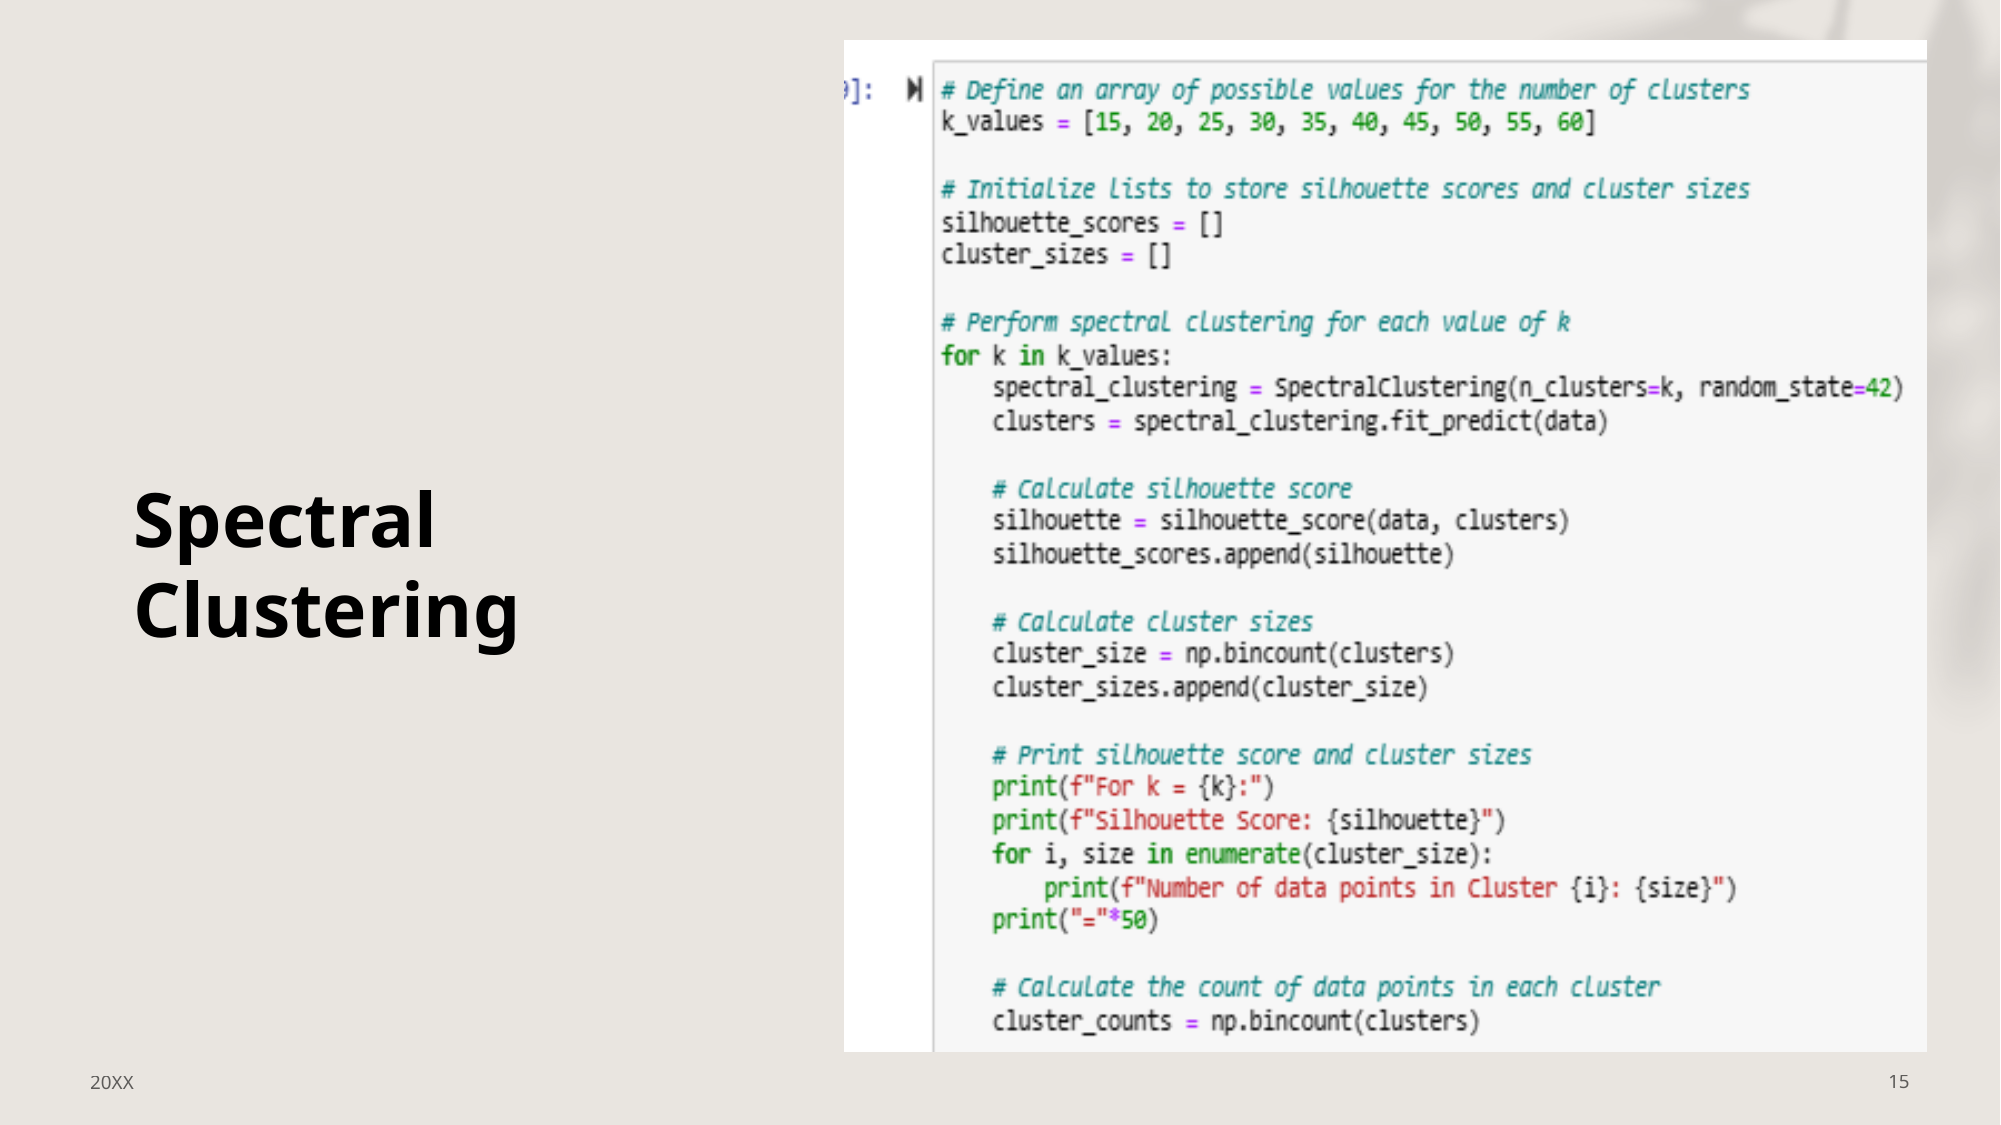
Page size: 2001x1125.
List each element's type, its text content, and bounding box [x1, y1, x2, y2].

slide_number 15 [1474, 1052, 1925, 1113]
title Spectral Clustering [118, 433, 572, 660]
slide_number 20XX [75, 1052, 526, 1113]
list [844, 40, 1927, 1052]
